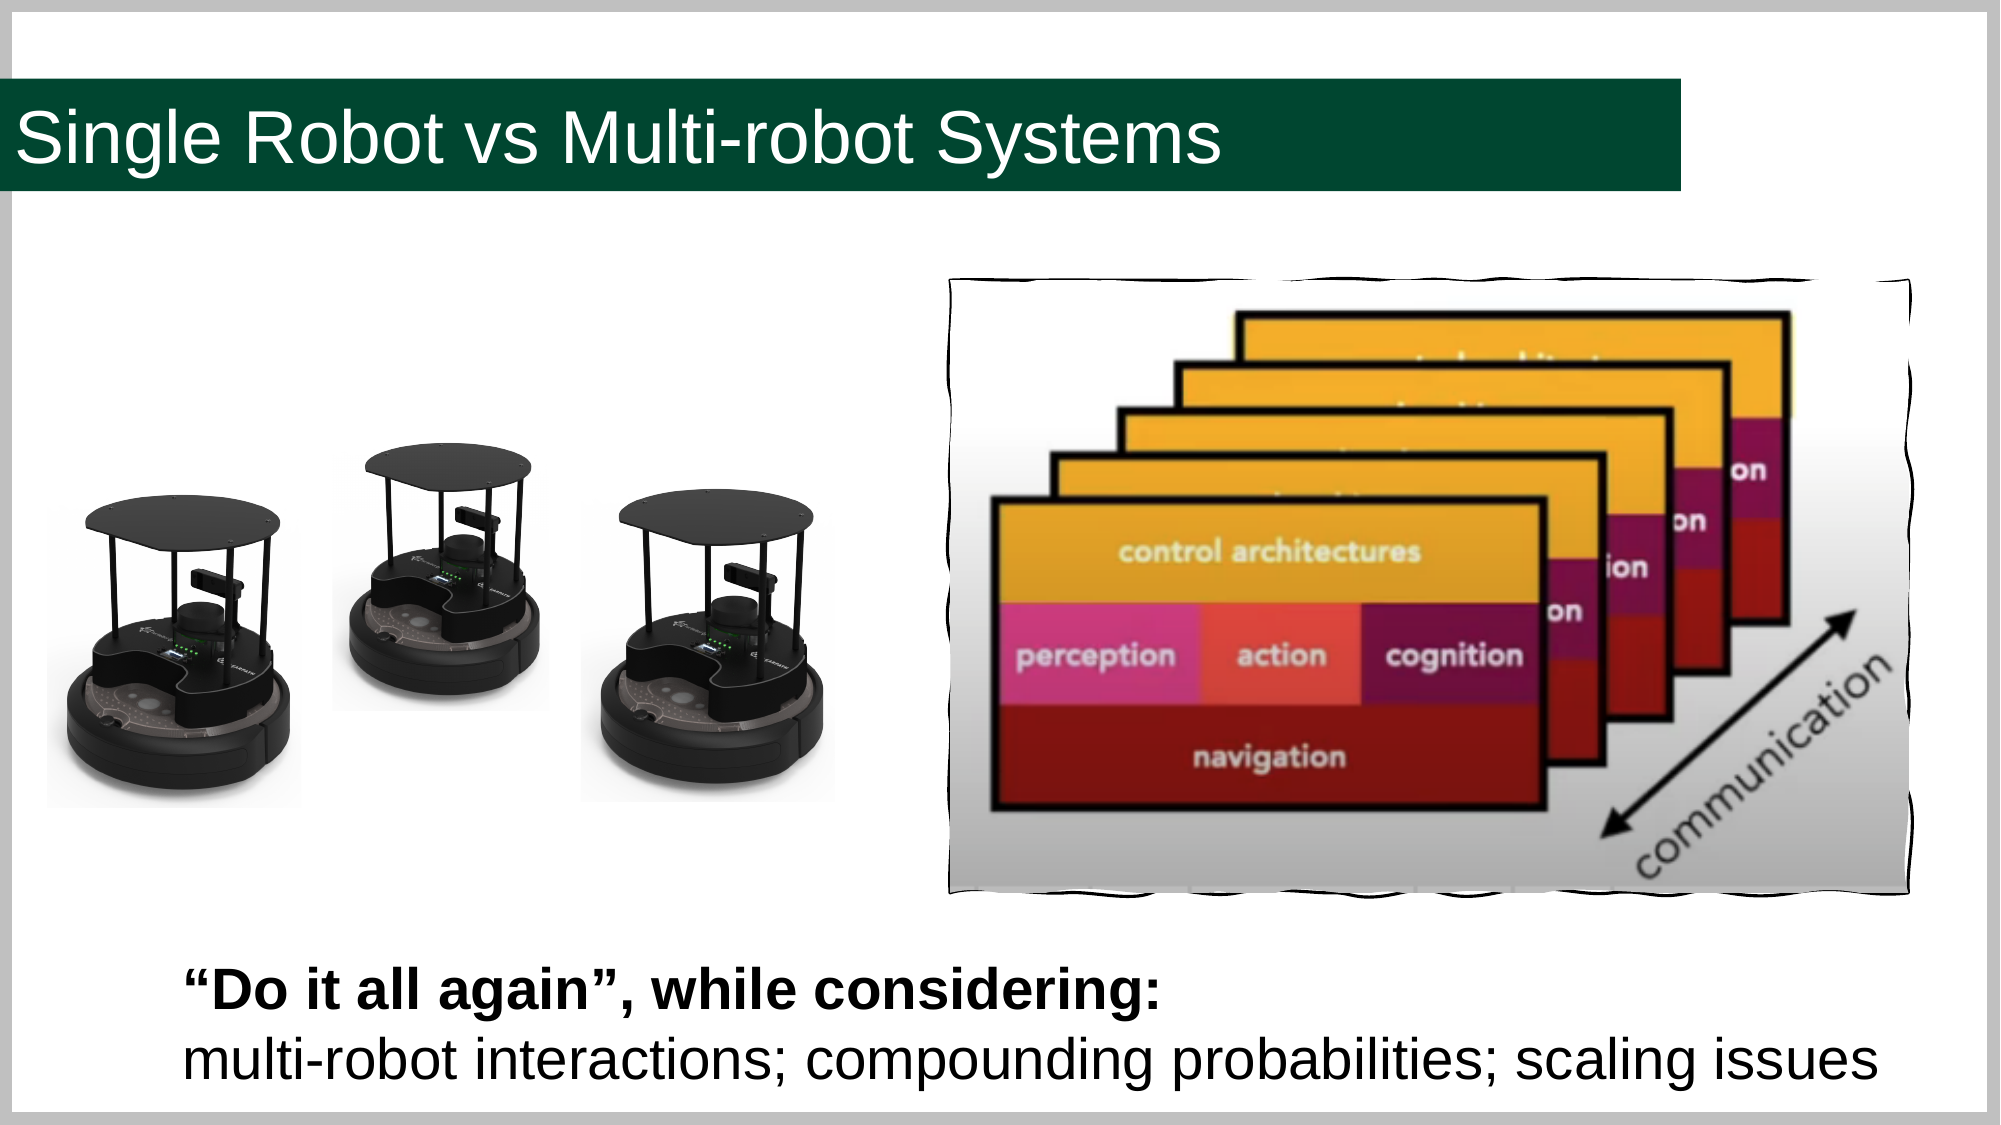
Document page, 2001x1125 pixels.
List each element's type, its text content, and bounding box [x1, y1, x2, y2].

text_box Single Robot vs Multi-robot Systems [0, 84, 1360, 184]
picture [949, 279, 1909, 894]
text_box “Do it all again”, while considering: multi-robot interactions; compounding probabilities; scaling issues [167, 943, 1930, 1099]
text_box [0, 78, 1681, 192]
picture [46, 461, 302, 808]
picture [580, 455, 836, 803]
text_box [0, 0, 2000, 1125]
picture [332, 414, 550, 711]
